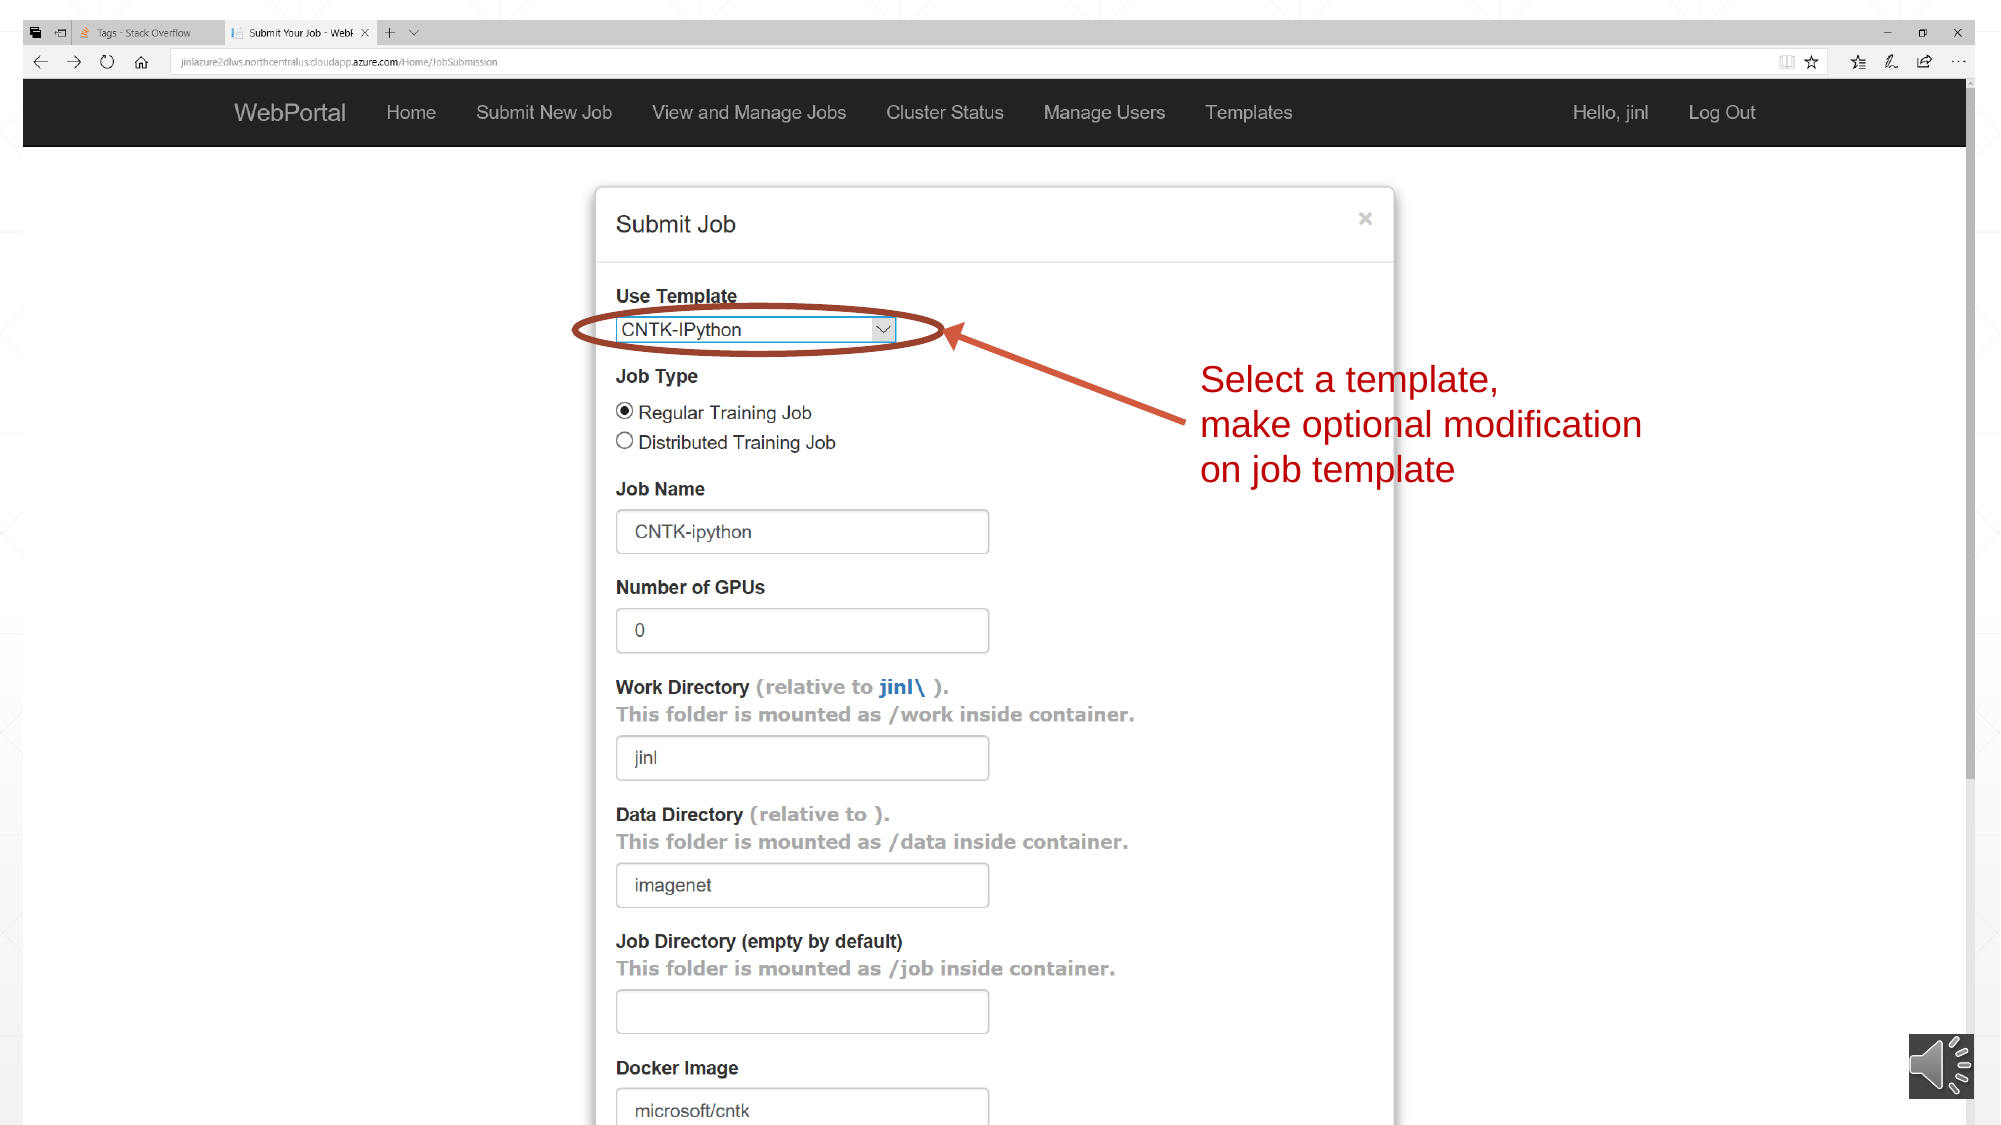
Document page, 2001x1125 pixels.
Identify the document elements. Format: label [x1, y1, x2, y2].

text_box [574, 305, 1661, 500]
picture [23, 20, 1975, 1125]
